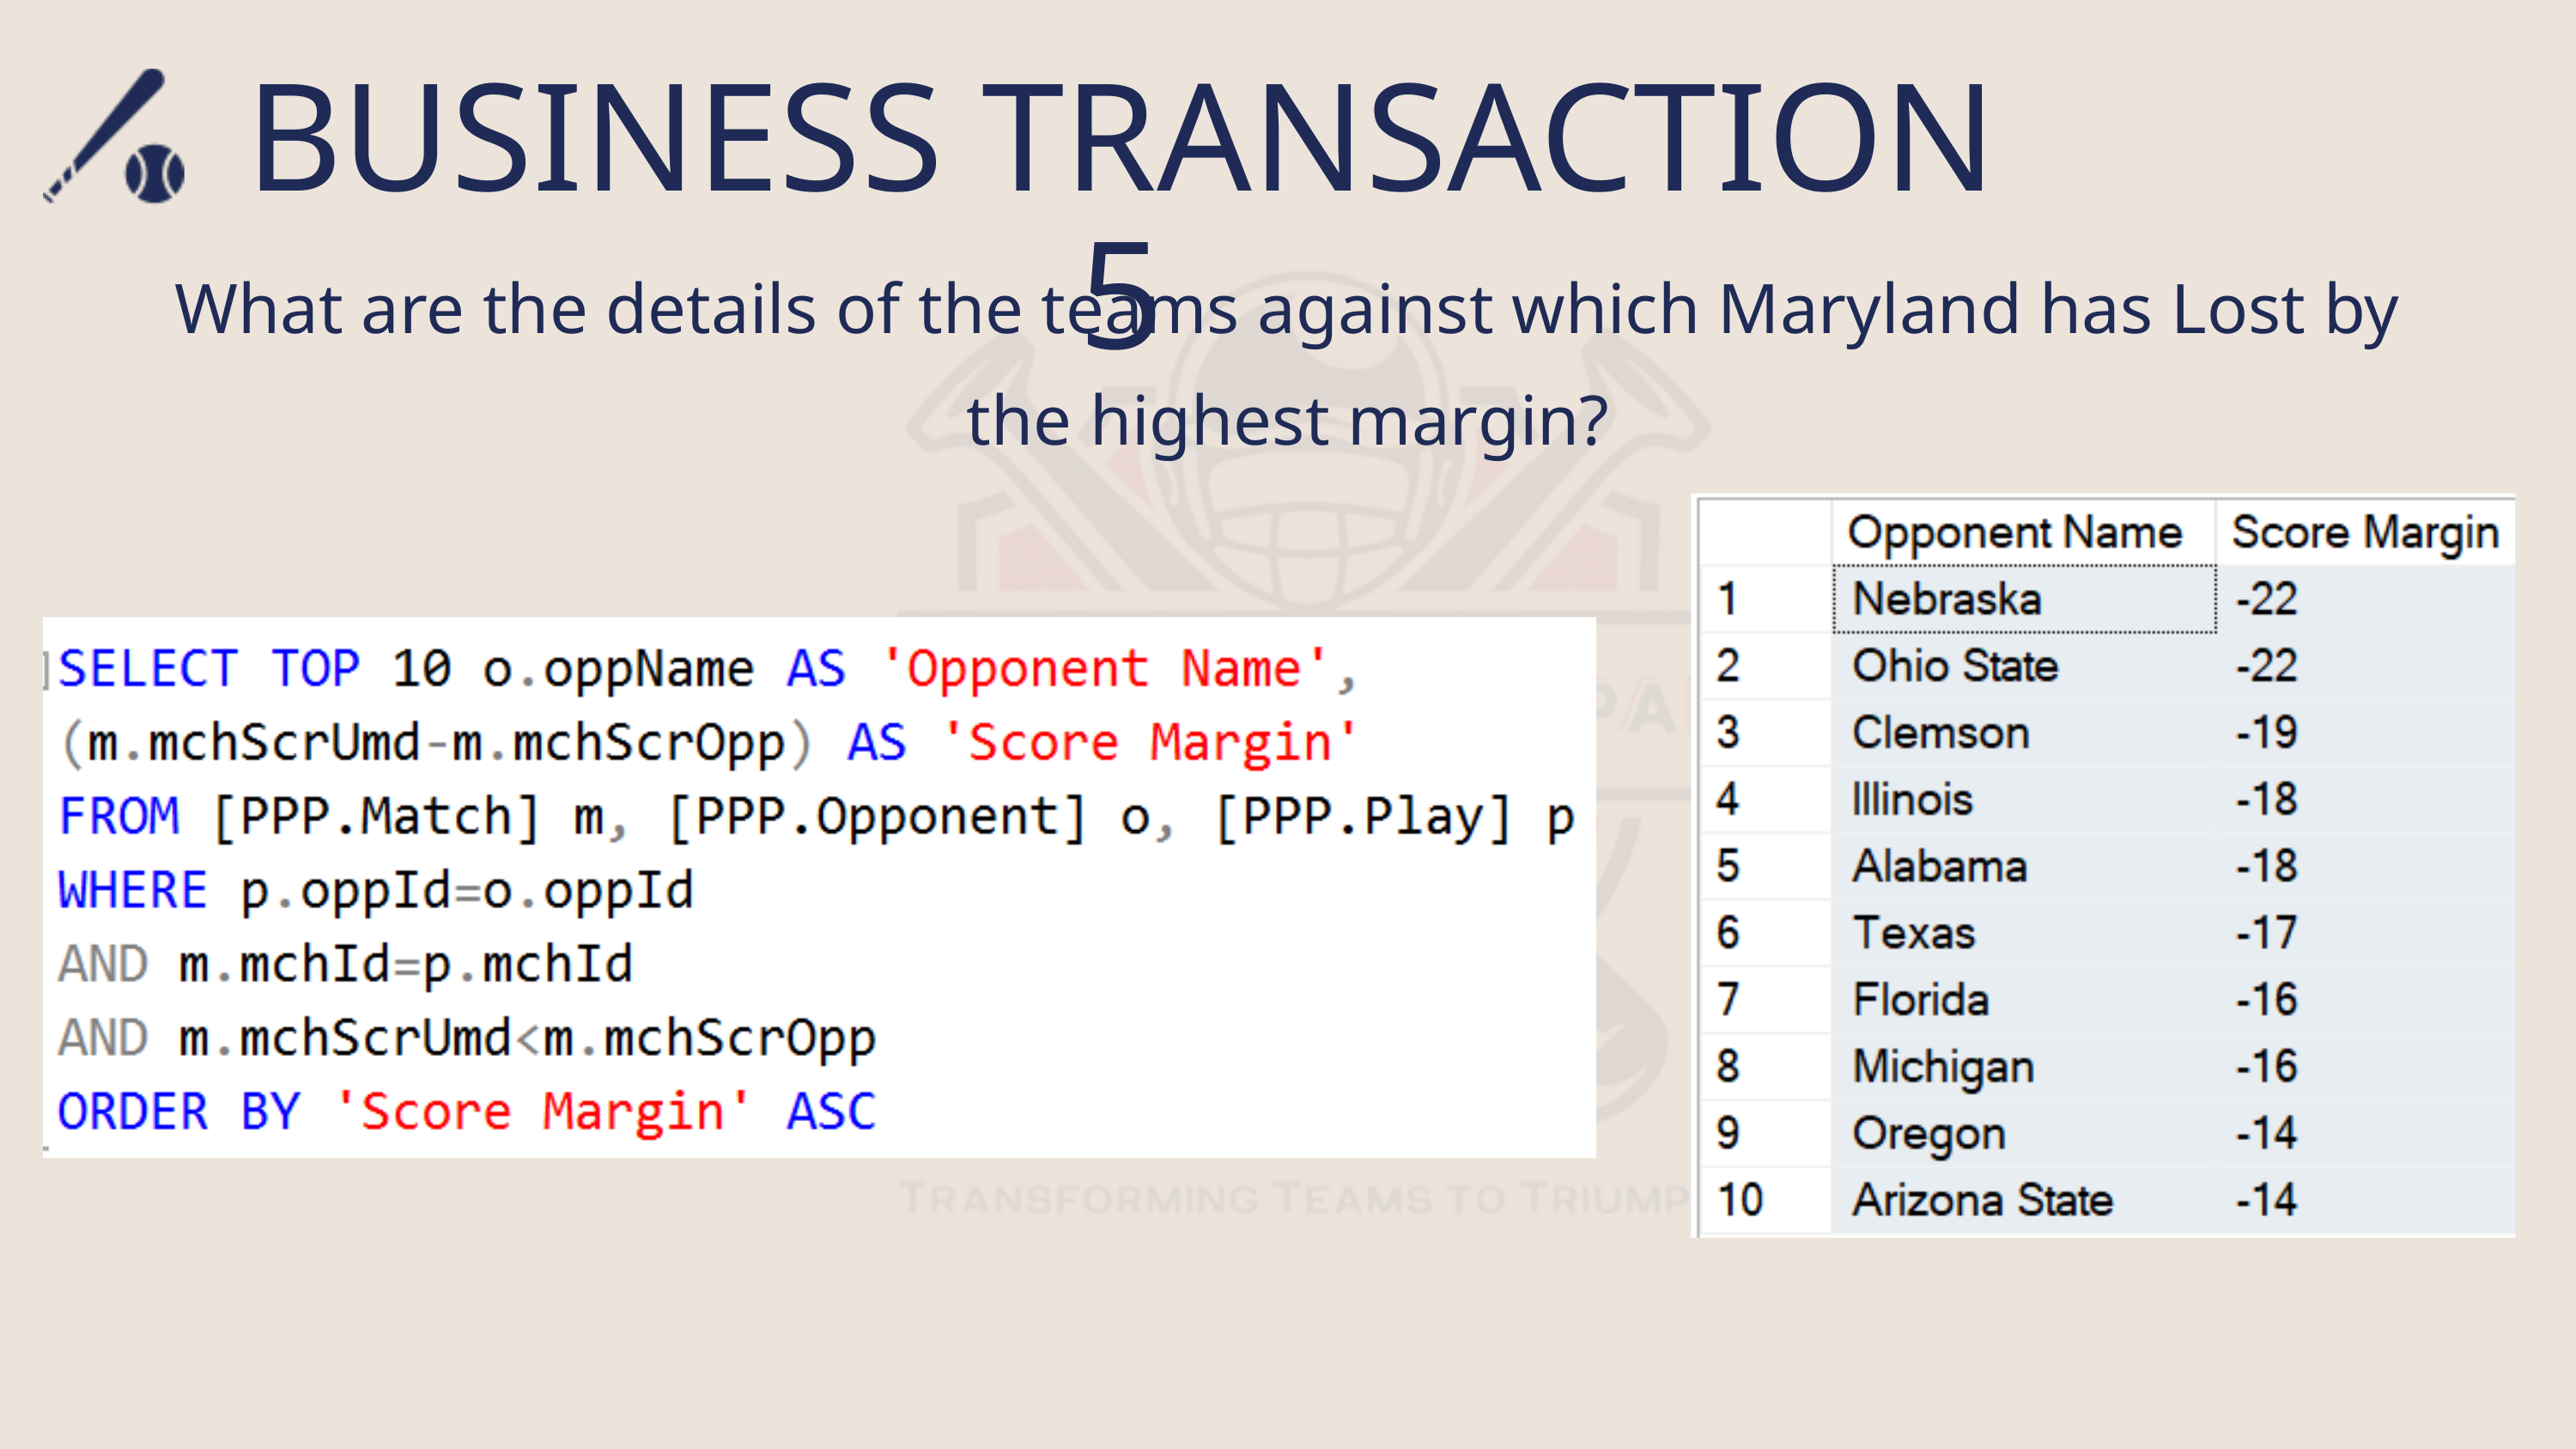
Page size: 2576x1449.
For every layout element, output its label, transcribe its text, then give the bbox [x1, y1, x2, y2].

text_box [1691, 494, 2516, 1238]
text_box [43, 617, 1596, 1158]
text_box What are the details of the teams against which Maryland has Lost by the highest margin? [121, 235, 2455, 570]
text_box BUSINESS TRANSACTION 5 [184, 63, 2058, 235]
text_box [517, 570, 1691, 1238]
text_box [42, 69, 185, 206]
